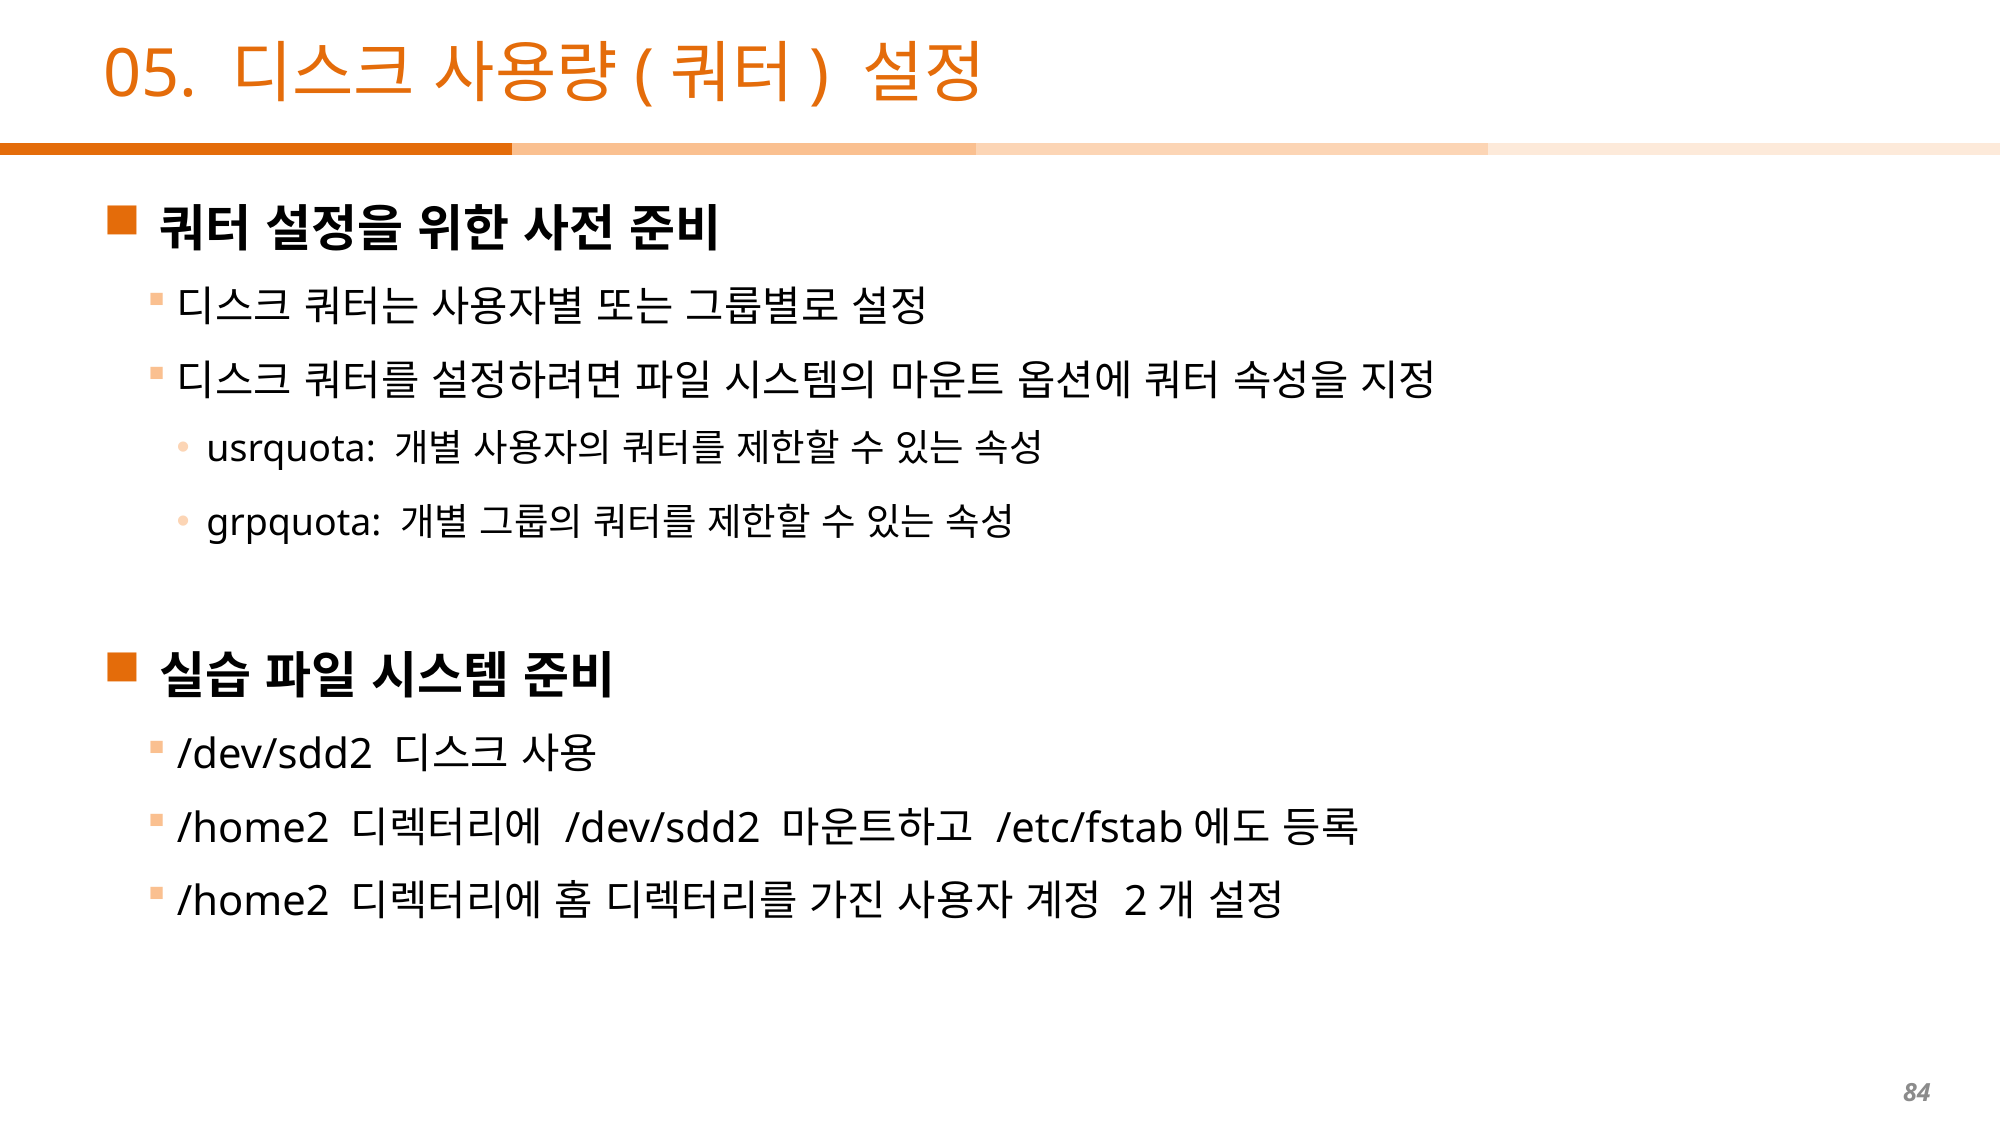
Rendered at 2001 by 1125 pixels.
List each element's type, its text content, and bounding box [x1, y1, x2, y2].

list 쿼터 설정을 위한 사전 준비 디스크 쿼터는 사용자별 또는 그룹별로 설정 디스크 쿼터를 설정하려면 파일 시스템의 마운트 옵션에 쿼터 속성을 지정 usrquota: 개별 사용자의 쿼터를 제한할 수 있는 속성 grpquota: 개별 그룹의 쿼터를 제한할 수 있는 속성 실습 파일 시스템 준비 /dev/sdd2 디스크 사용 /home2 디렉터리에 /dev/sdd2 마운트하고 /etc/fstab에도 등록 /home2 디렉터리에 홈 디렉터리를 가진 사용자 계정 2개 설정 [88, 176, 1934, 1083]
title 05. 디스크 사용량(쿼터) 설정 [88, 18, 1920, 122]
